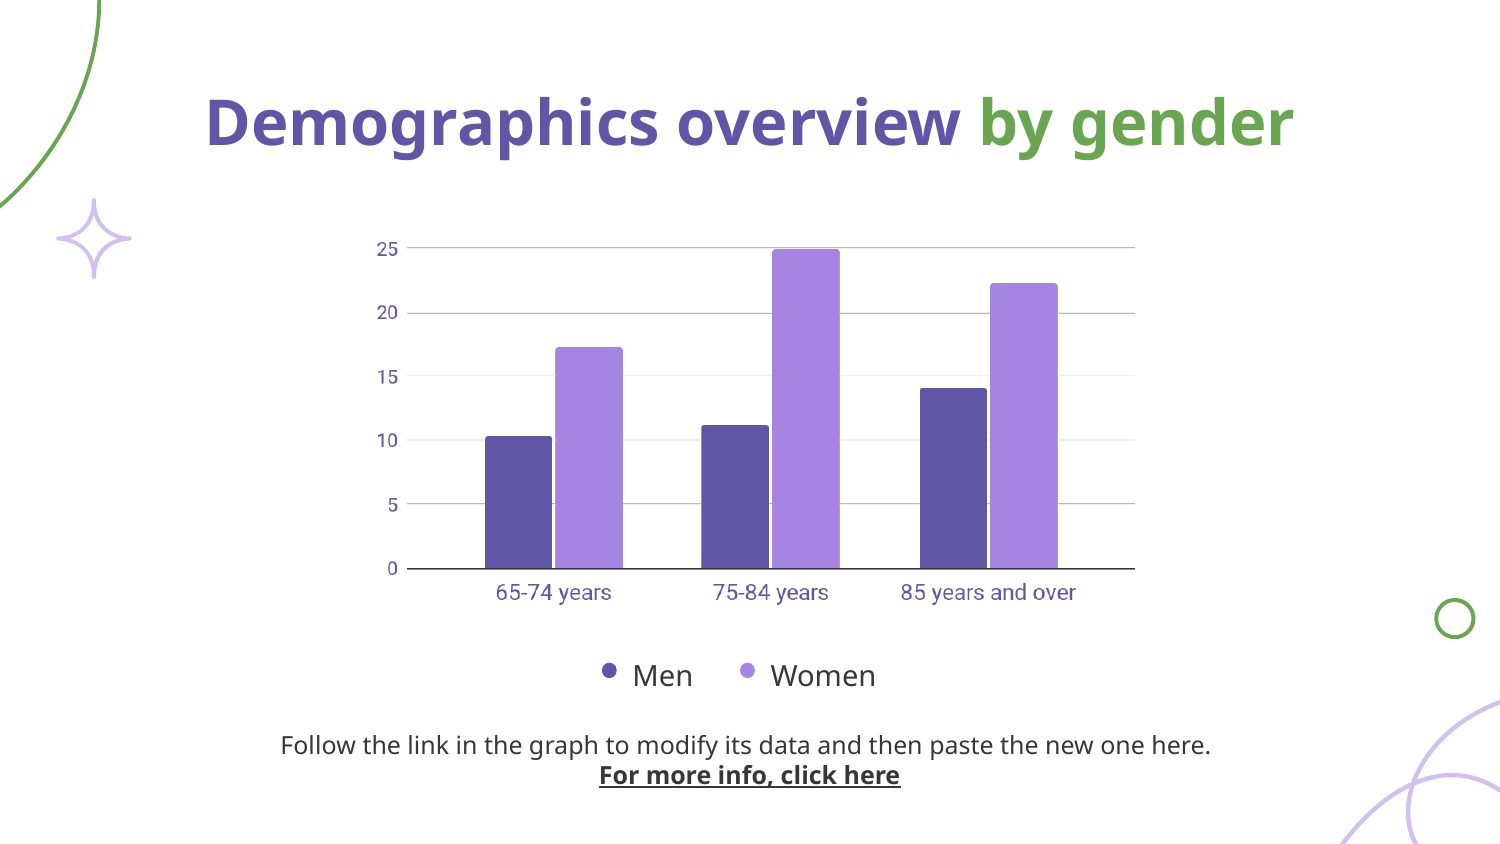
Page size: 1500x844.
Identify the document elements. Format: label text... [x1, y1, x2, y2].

text_box Follow the link in the graph to modify its data and then paste the new one here. For more info, click here [123, 714, 1376, 775]
text_box [601, 662, 617, 679]
text_box Men [617, 637, 755, 704]
title Demographics overview by gender [120, 75, 1380, 165]
text_box Women [755, 637, 899, 704]
picture [344, 215, 1156, 627]
text_box [740, 662, 755, 679]
